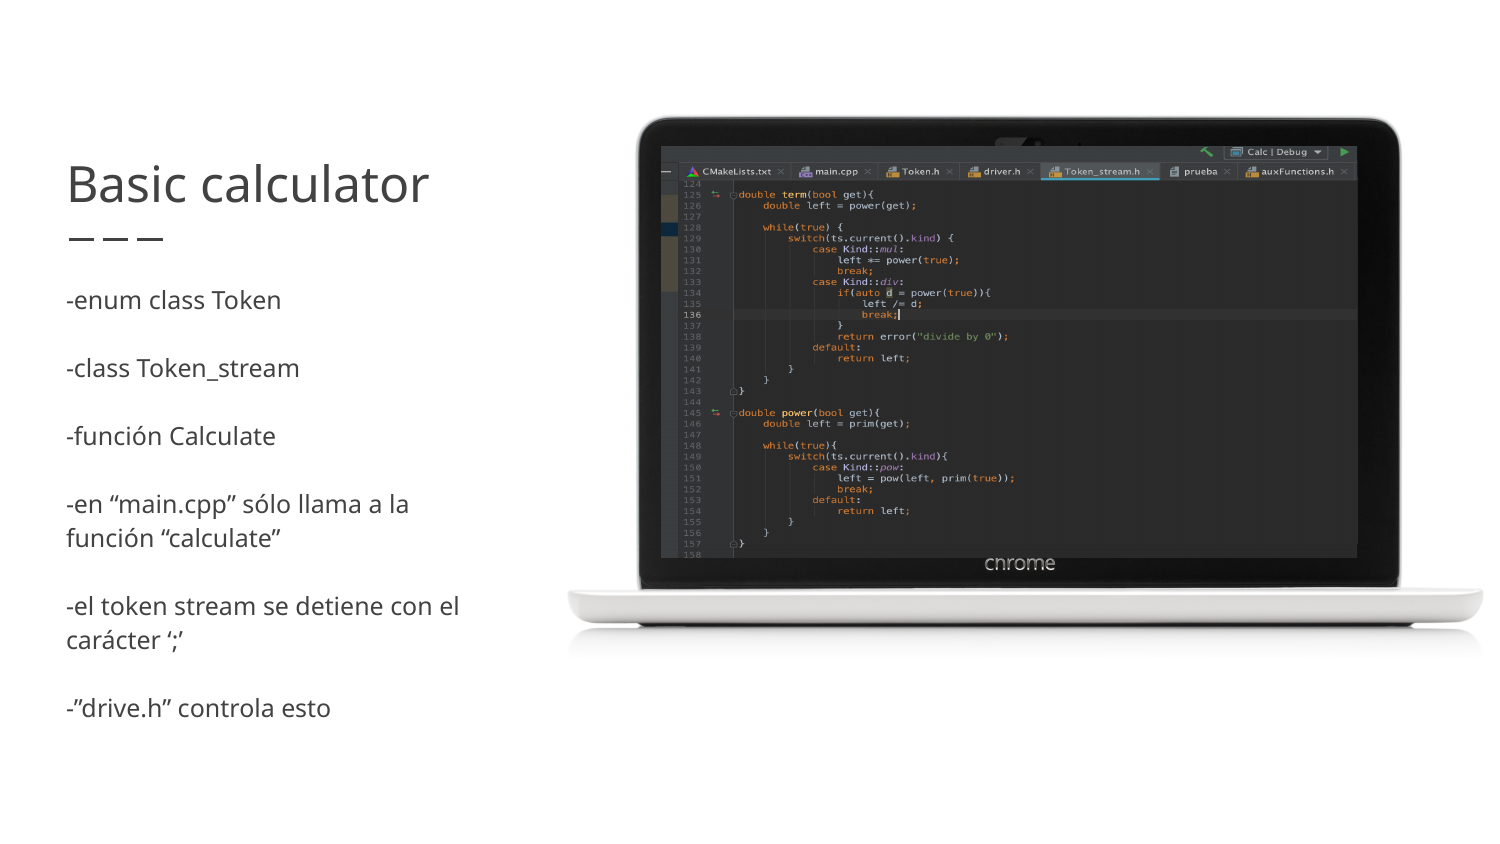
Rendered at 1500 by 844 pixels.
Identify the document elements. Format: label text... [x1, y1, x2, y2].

picture [566, 114, 1484, 659]
title Basic calculator [51, 103, 512, 228]
list -enum class Token -class Token_stream -función Calculate -en “main.cpp” sólo llama a la función “calculate” -el token stream se detiene con el carácter ‘;’ -”drive.h” controla esto [51, 265, 512, 750]
